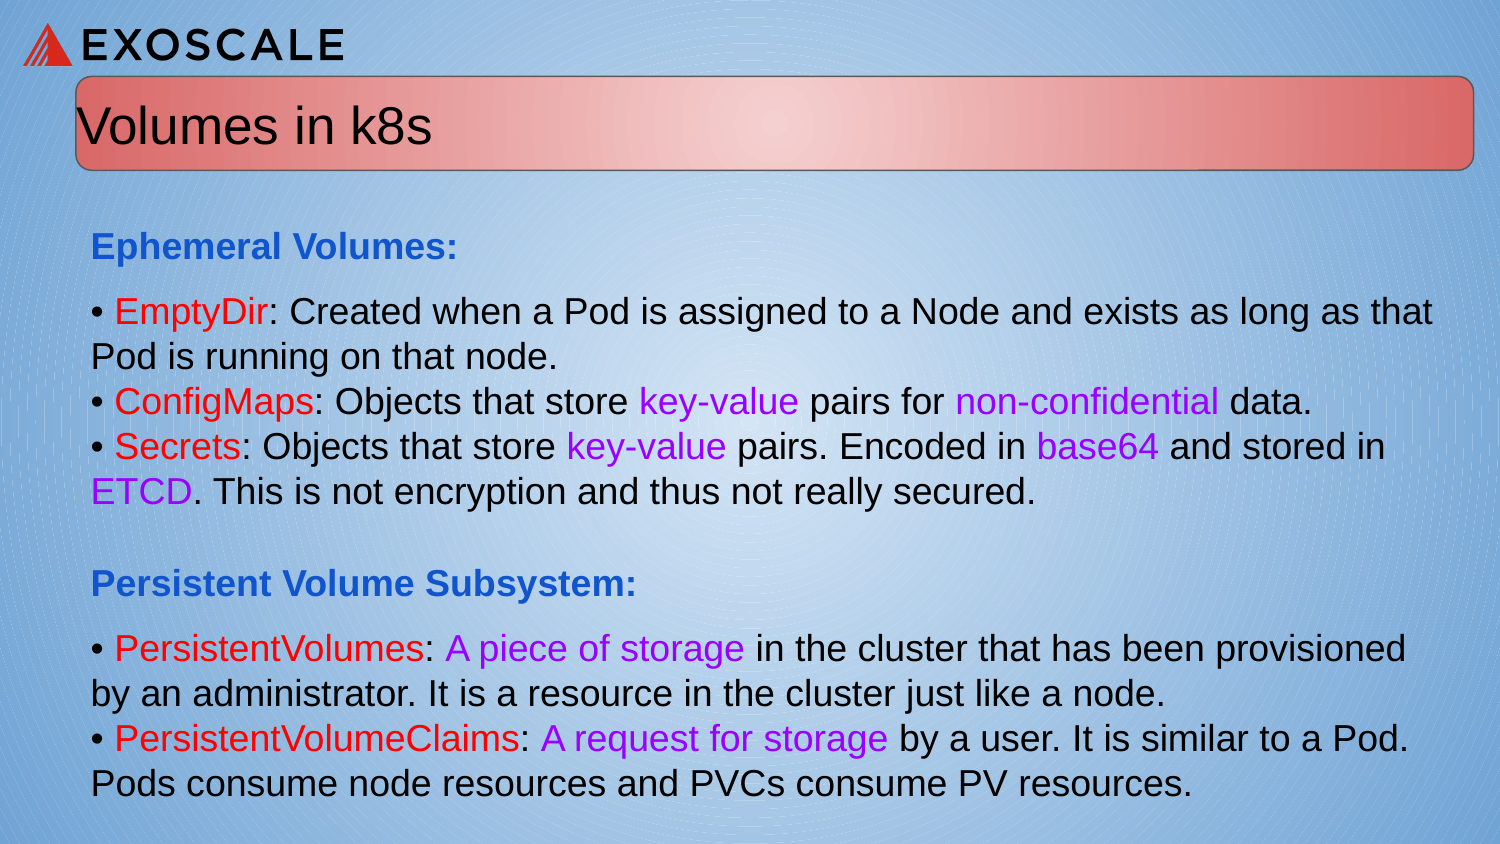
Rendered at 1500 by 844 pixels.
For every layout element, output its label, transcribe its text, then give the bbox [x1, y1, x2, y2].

text_box Ephemeral Volumes: • EmptyDir: Created when a Pod is assigned to a Node and exists as long as that Pod is running on that node. • ConfigMaps: Objects that store key-value pairs for non-confidential data. • Secrets: Objects that store key-value pairs. Encoded in base64 and stored in ETCD. This is not encryption and thus not really secured. [75, 206, 1452, 527]
picture [12, 12, 354, 77]
title Volumes in k8s [75, 76, 1474, 171]
text_box Persistent Volume Subsystem: • PersistentVolumes: A piece of storage in the cluster that has been provisioned by an administrator. It is a resource in the cluster just like a node. • PersistentVolumeClaims: A request for storage by a user. It is similar to a Pod. Pods consume node resources and PVCs consume PV resources. [75, 543, 1441, 819]
